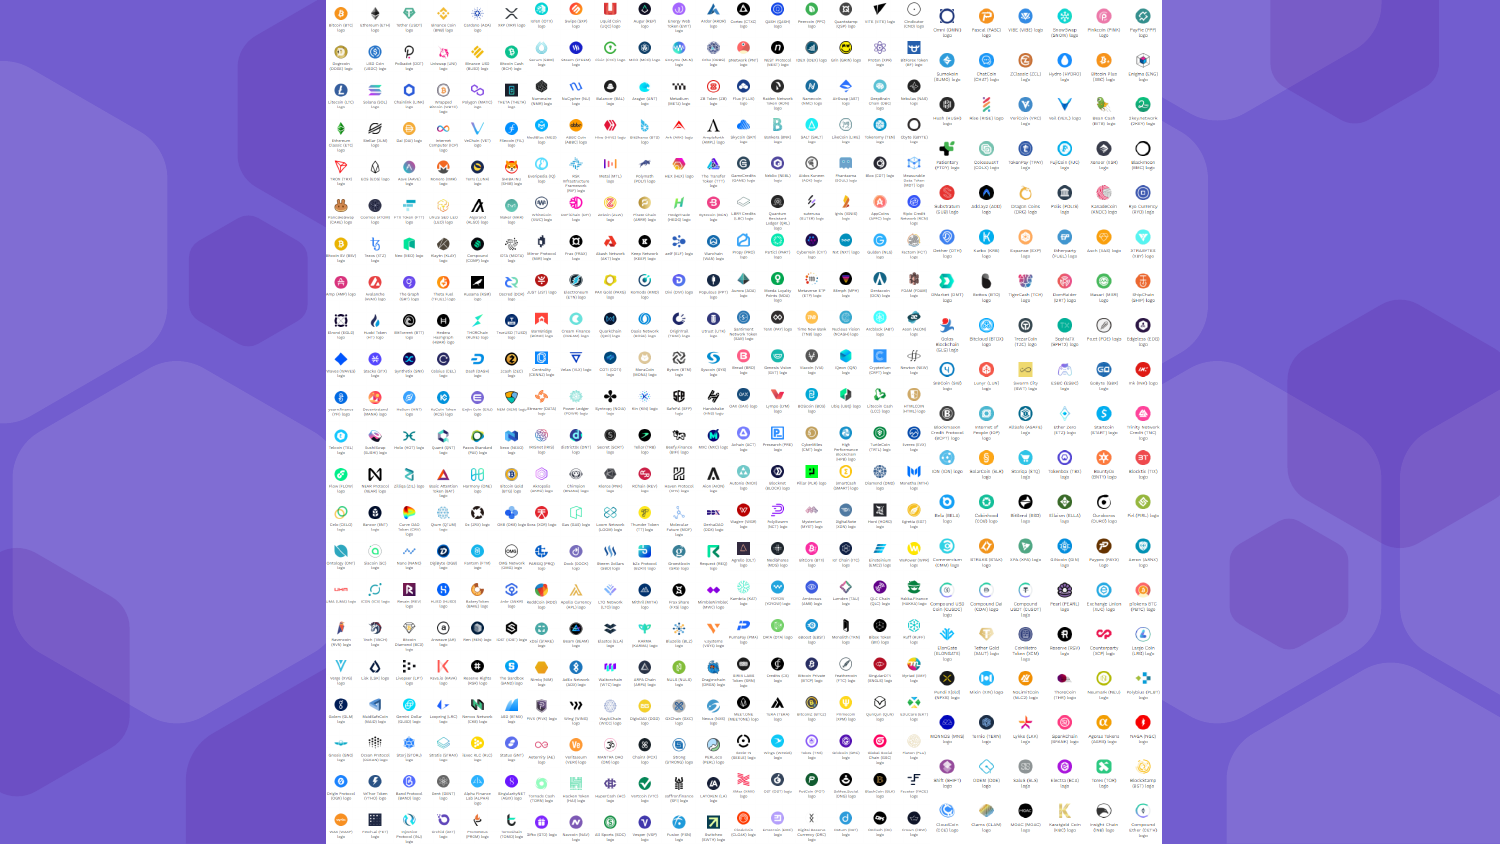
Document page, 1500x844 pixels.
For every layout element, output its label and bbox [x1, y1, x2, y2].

picture [326, 0, 1162, 844]
